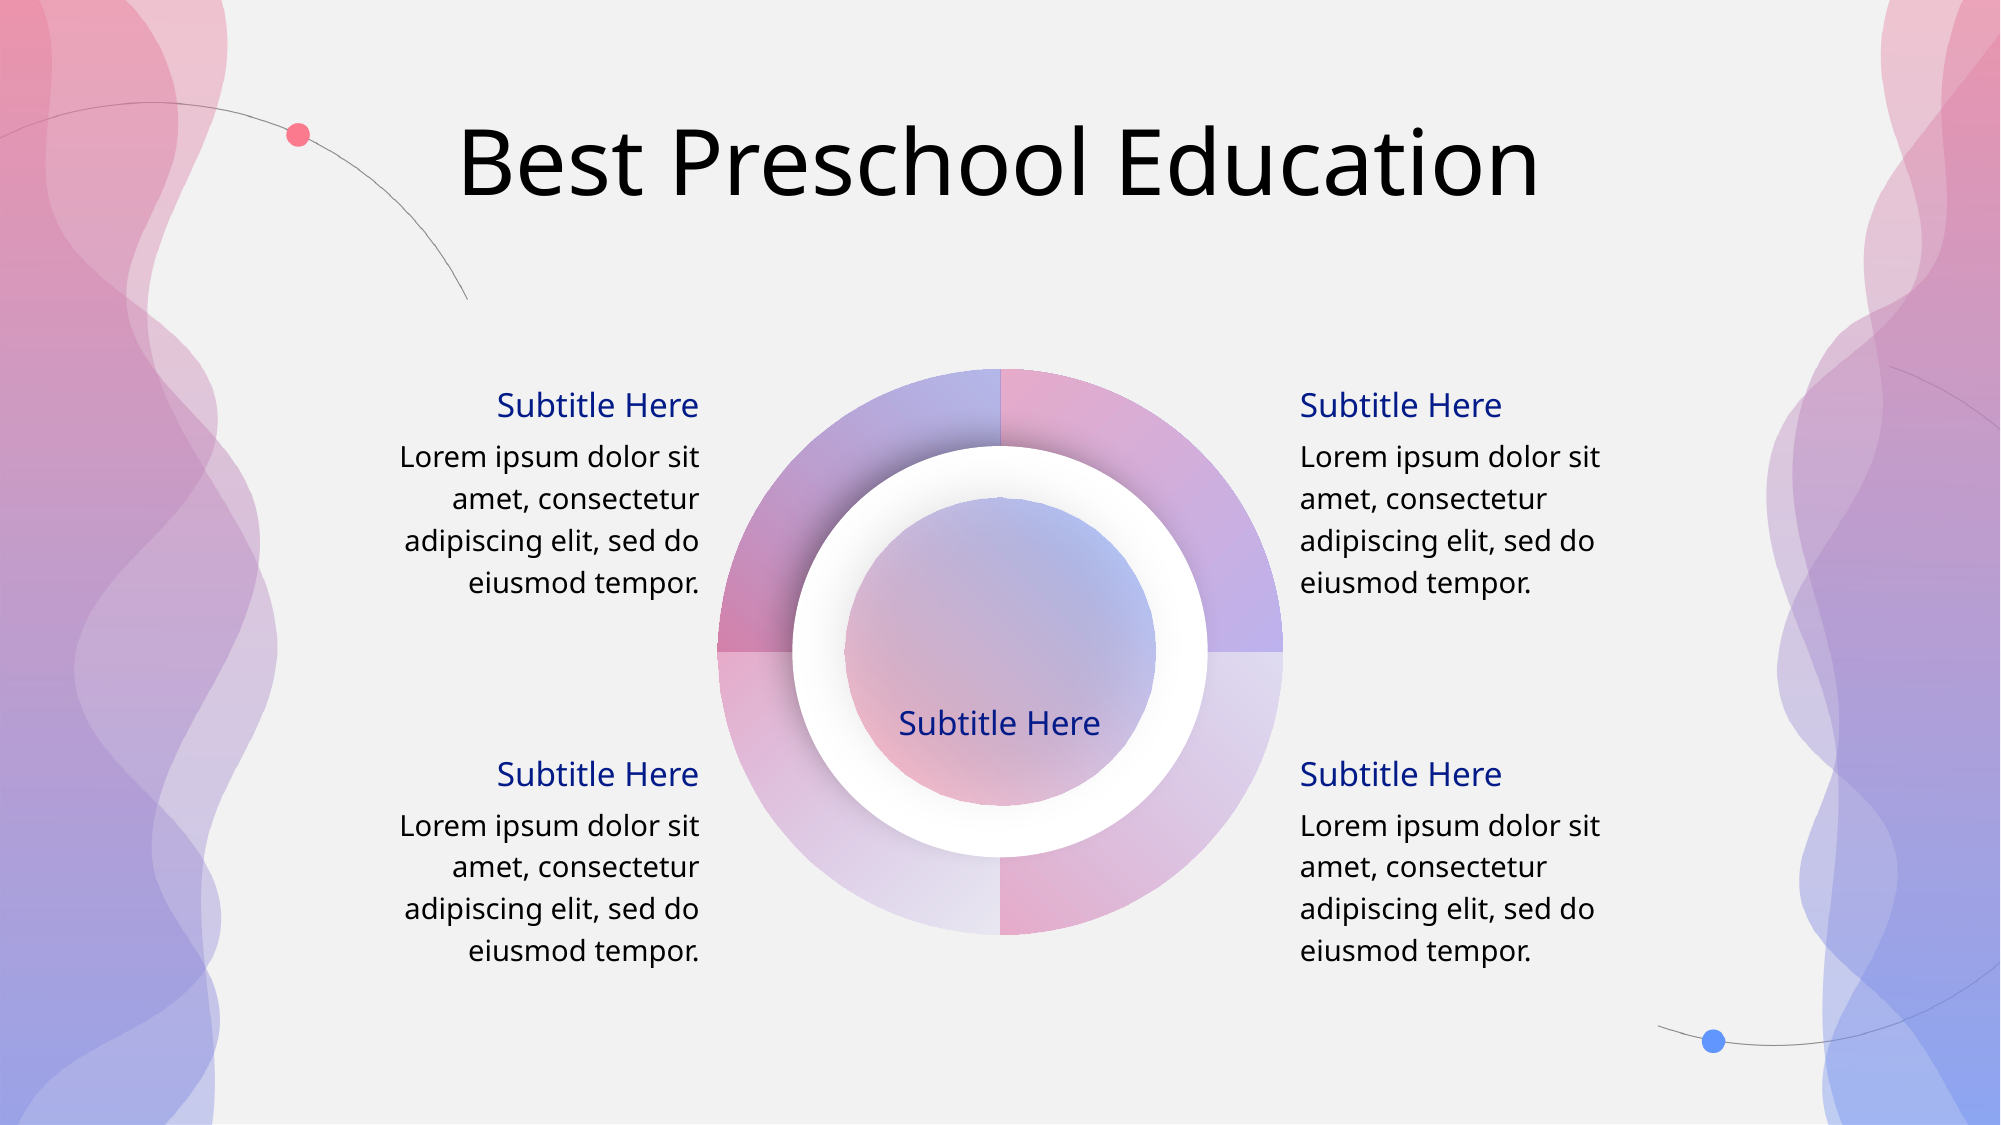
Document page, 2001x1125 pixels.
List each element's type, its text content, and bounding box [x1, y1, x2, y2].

title Best Preschool Education [100, 113, 1900, 224]
text_box [999, 653, 1284, 936]
list Lorem ipsum dolor sit amet, consectetur adipiscing elit, sed do eiusmod tempor. [339, 800, 700, 933]
text_box [1002, 368, 1284, 653]
list Lorem ipsum dolor sit amet, consectetur adipiscing elit, sed do eiusmod tempor. [1300, 800, 1661, 933]
list Lorem ipsum dolor sit amet, consectetur adipiscing elit, sed do eiusmod tempor. [1300, 431, 1661, 565]
text_box [843, 496, 1157, 703]
text_box [716, 653, 999, 936]
text_box [716, 367, 1002, 653]
list Subtitle Here [1300, 737, 1661, 800]
text_box [791, 445, 1209, 859]
list Subtitle Here [852, 686, 1148, 749]
list Subtitle Here [339, 369, 700, 433]
text_box [878, 749, 1123, 807]
list Lorem ipsum dolor sit amet, consectetur adipiscing elit, sed do eiusmod tempor. [339, 433, 700, 565]
list Subtitle Here [339, 737, 700, 800]
list Subtitle Here [1300, 369, 1661, 431]
picture [0, 0, 2001, 1125]
